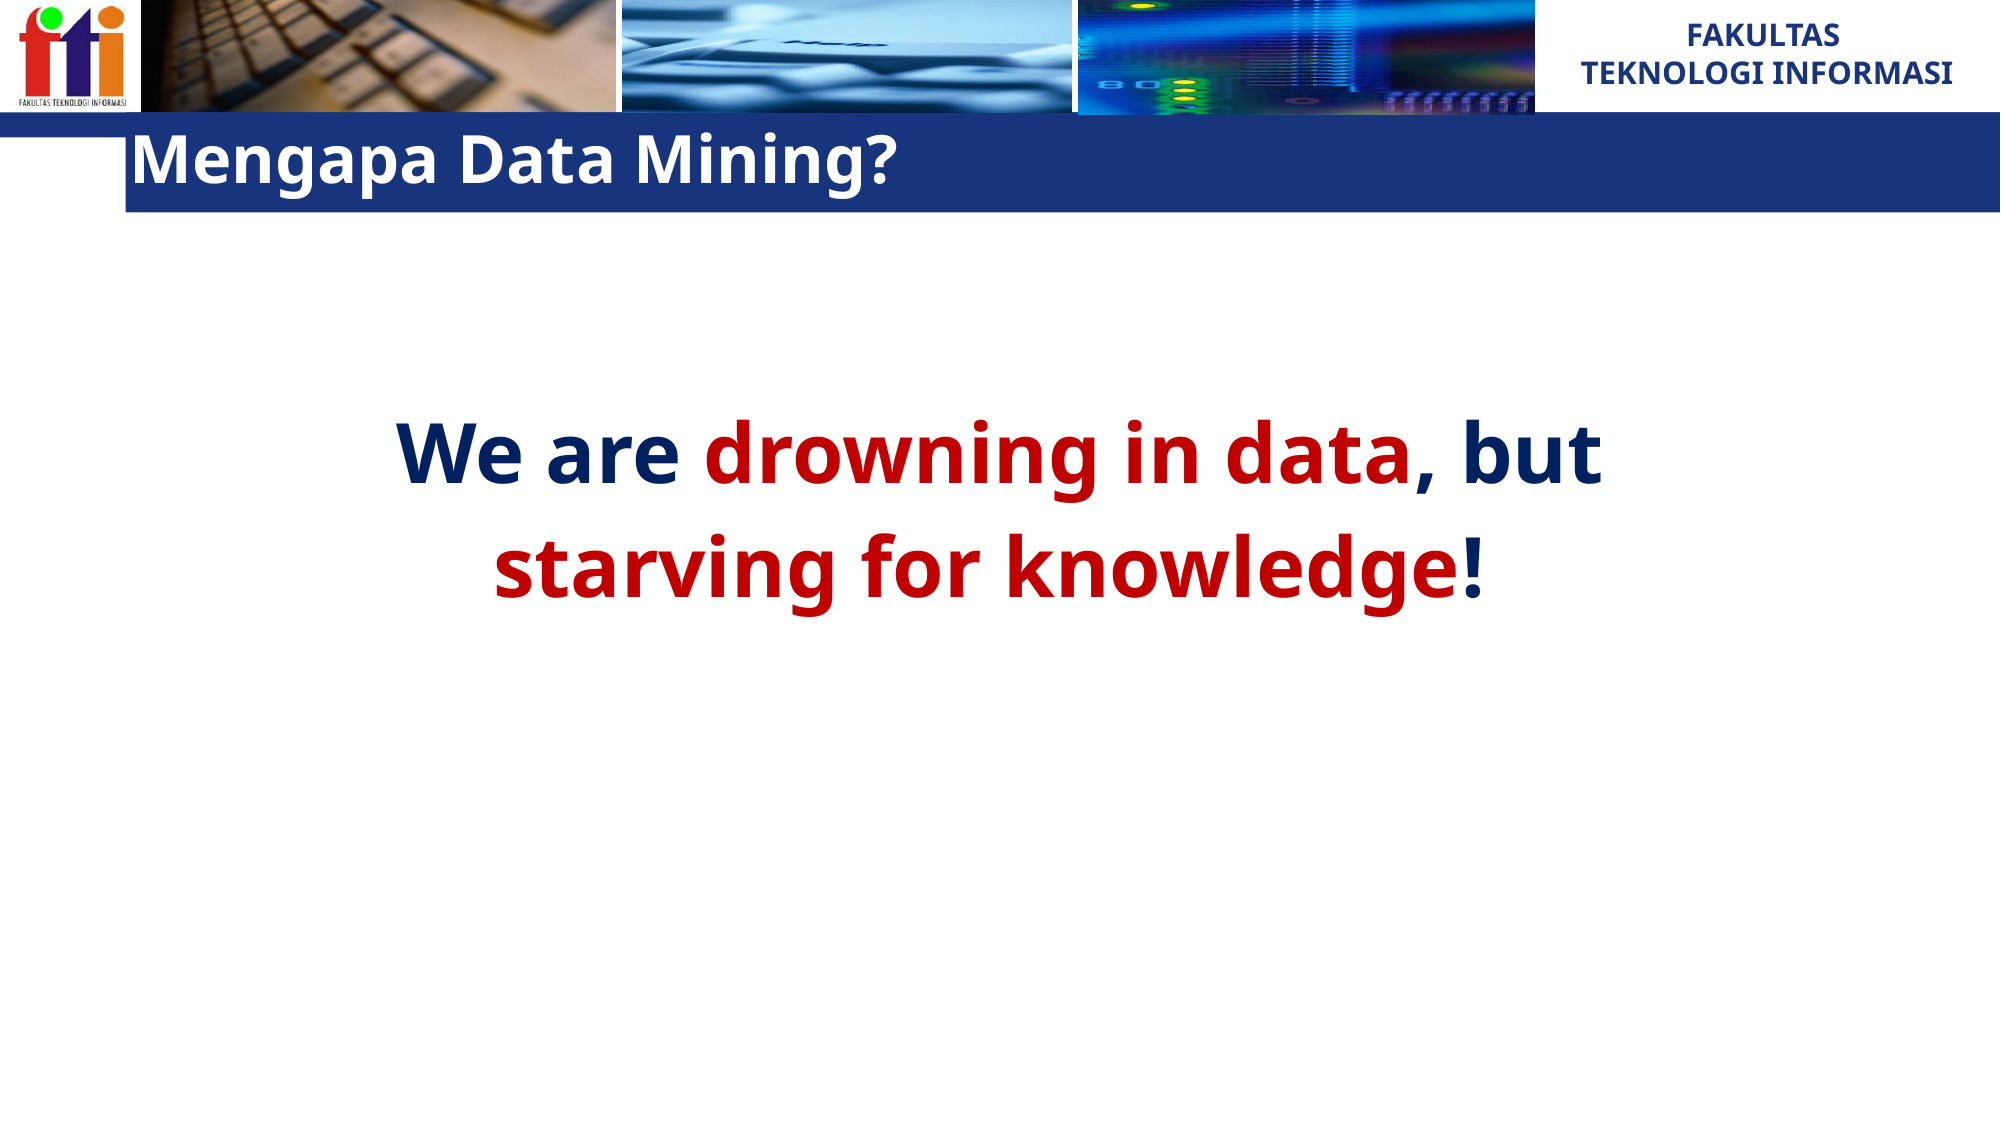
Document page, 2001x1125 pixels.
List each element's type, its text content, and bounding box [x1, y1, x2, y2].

picture [1078, 0, 1535, 115]
picture [19, 6, 126, 106]
picture [141, 0, 616, 101]
picture [622, 0, 1072, 101]
list We are drowning in data, but starving for knowledge! [352, 387, 1648, 1013]
title Mengapa Data Mining? [113, 101, 1512, 215]
